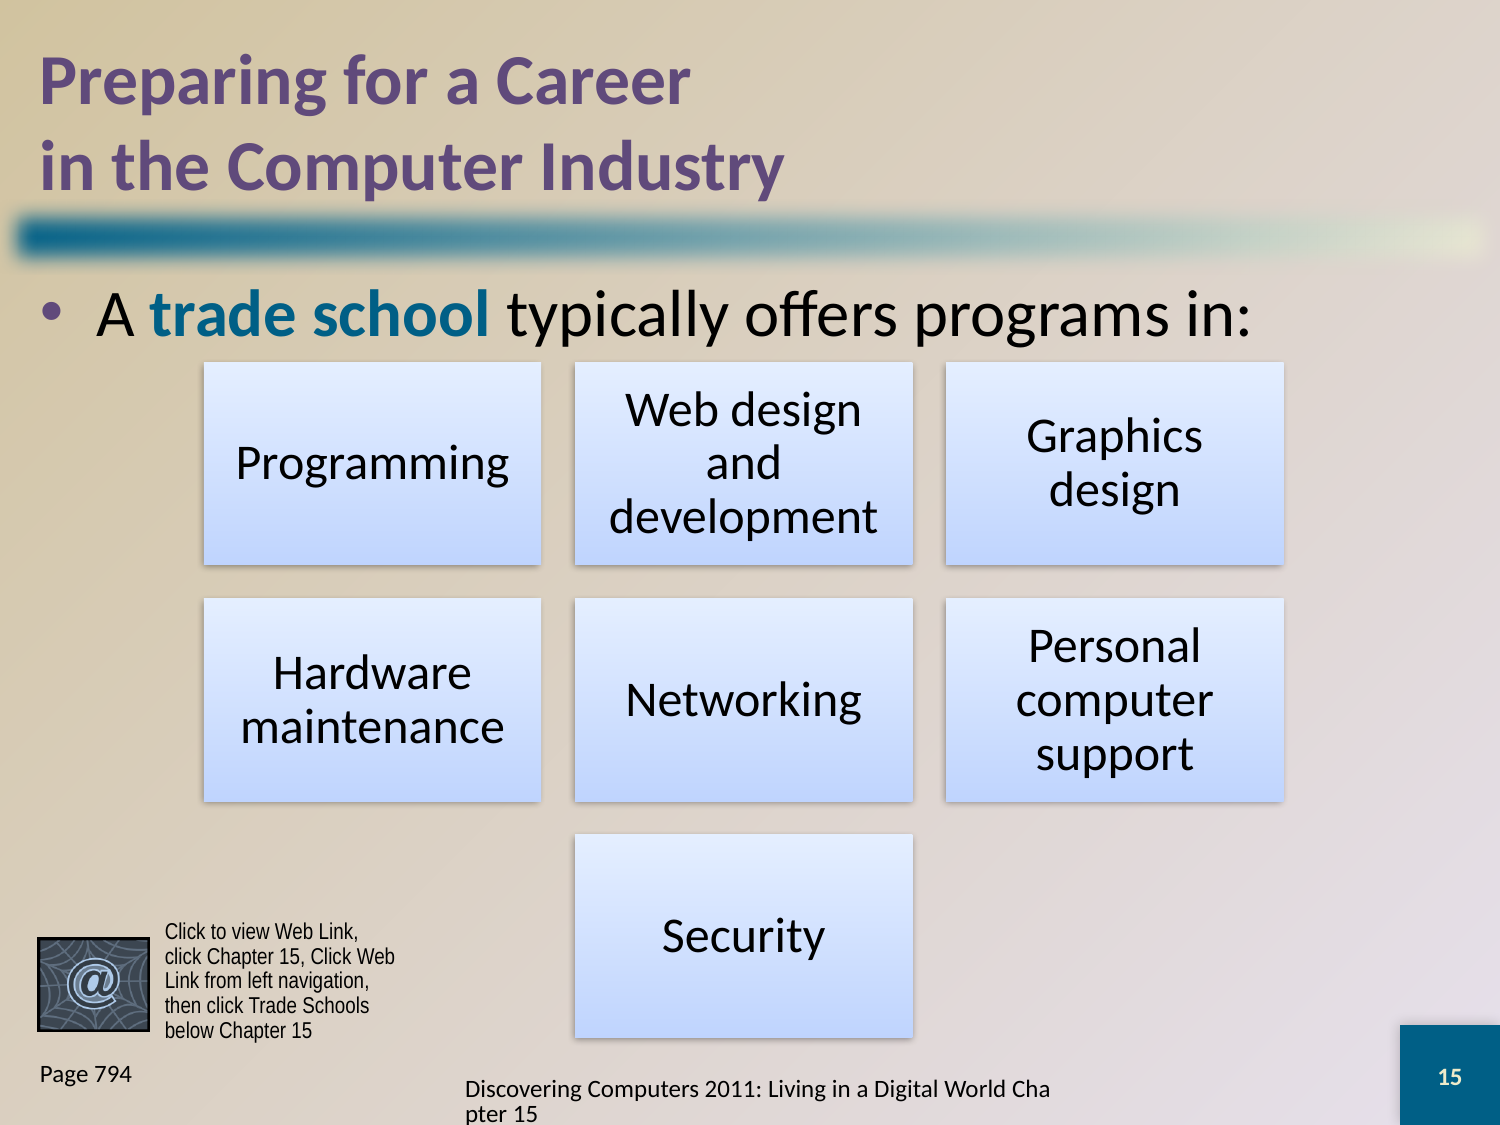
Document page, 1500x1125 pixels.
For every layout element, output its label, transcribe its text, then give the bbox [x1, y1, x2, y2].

title Preparing for a Career in the Computer Industry [24, 24, 1475, 213]
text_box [49, 362, 1438, 1038]
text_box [37, 912, 438, 1053]
list A trade school typically offers programs in: [24, 262, 1475, 1025]
footer Discovering Computers 2011: Living in a Digital World Chapter 15 [450, 1050, 1075, 1125]
list Page 794 [24, 1050, 300, 1125]
slide_number 15 [1400, 1025, 1500, 1125]
